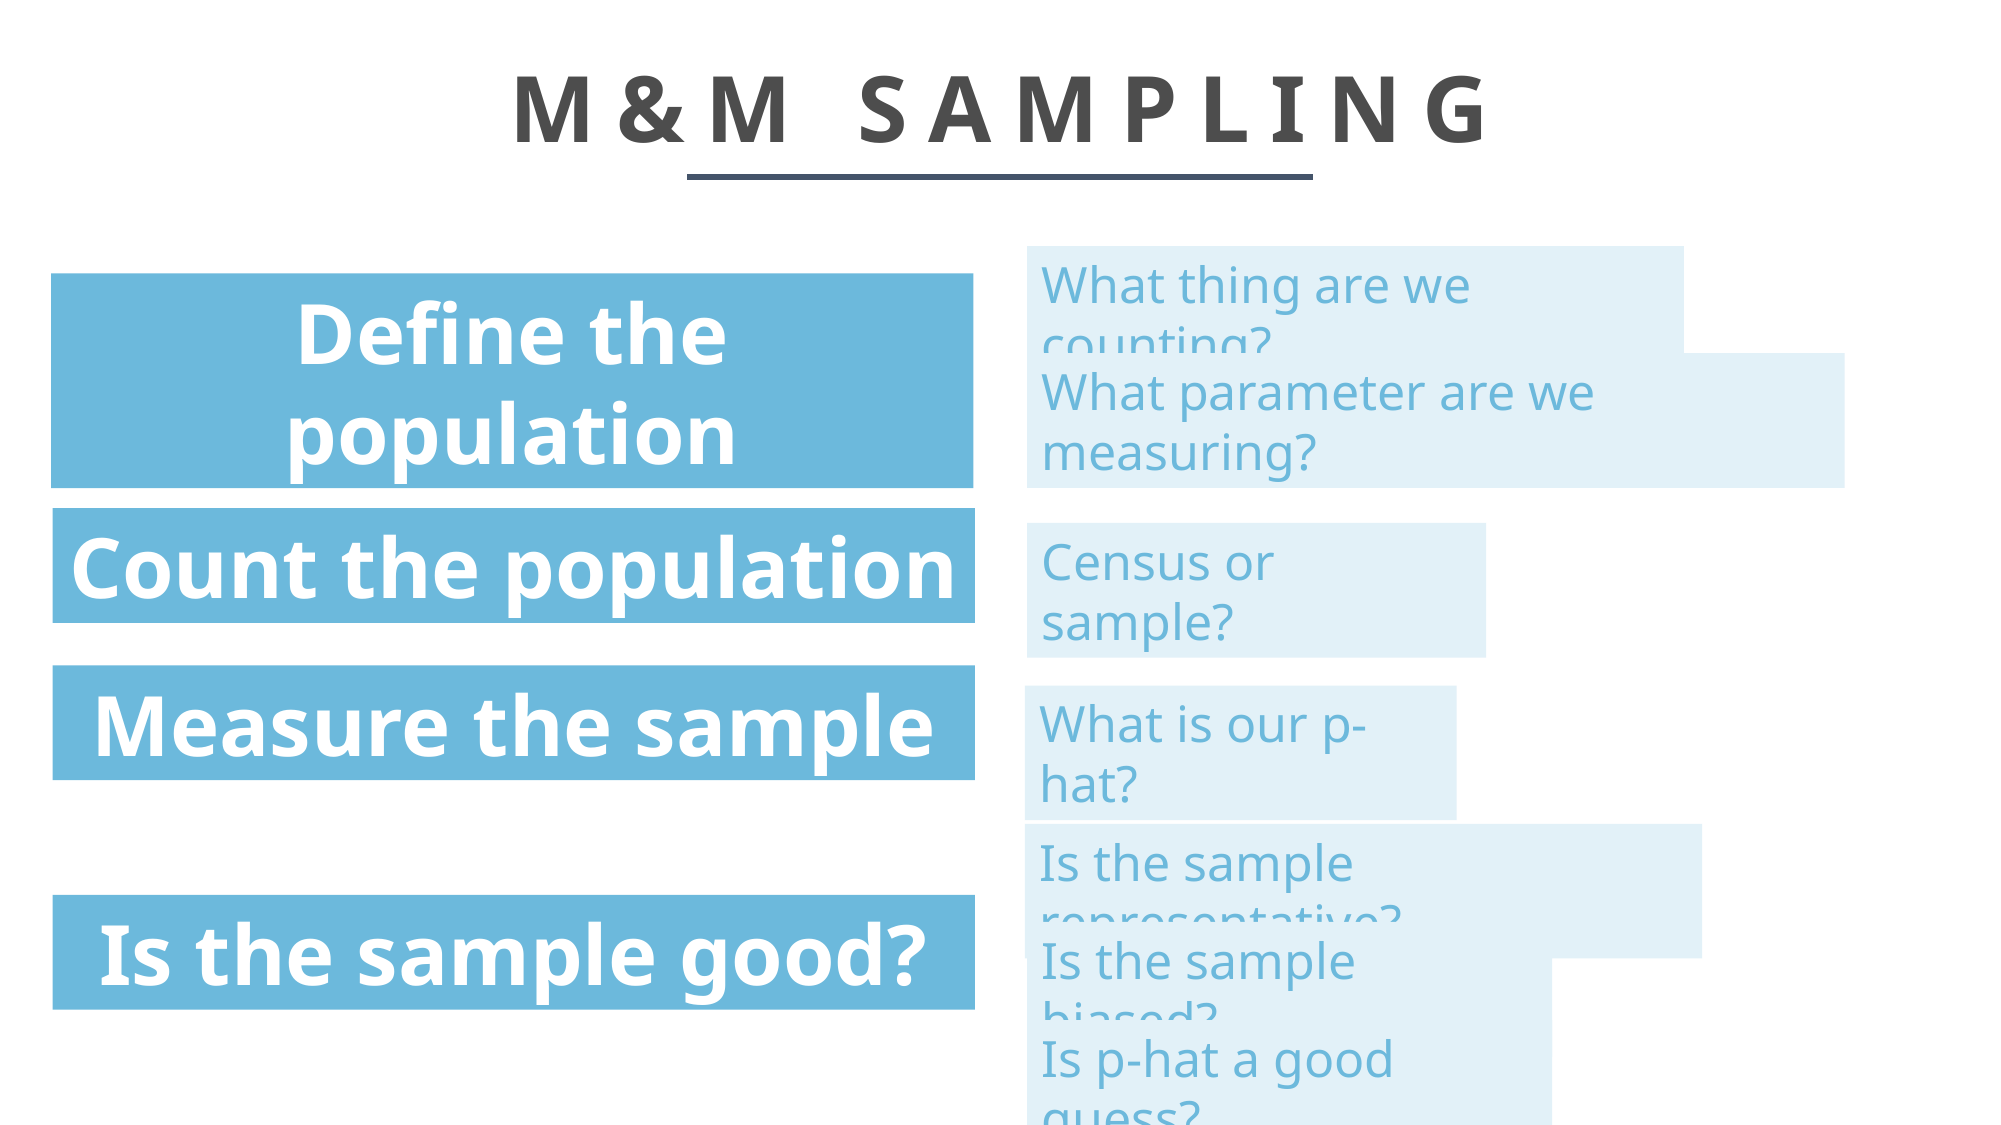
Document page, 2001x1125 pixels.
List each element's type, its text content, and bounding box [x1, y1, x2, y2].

text_box Is the sample representative? [1024, 823, 1703, 959]
text_box Measure the sample [52, 665, 975, 781]
text_box What parameter are we measuring? [1027, 353, 1845, 488]
text_box Is the sample good? [52, 894, 975, 1010]
text_box Define the population [51, 273, 974, 489]
title M&M SAMPLING [0, 25, 2000, 175]
text_box What is our p-hat? [1024, 685, 1457, 821]
text_box Is the sample biased? [1027, 921, 1553, 1020]
text_box Is p-hat a good guess? [1027, 1020, 1553, 1125]
text_box Census or sample? [1027, 522, 1487, 658]
text_box What thing are we counting? [1027, 246, 1684, 353]
text_box Count the population [52, 508, 975, 623]
